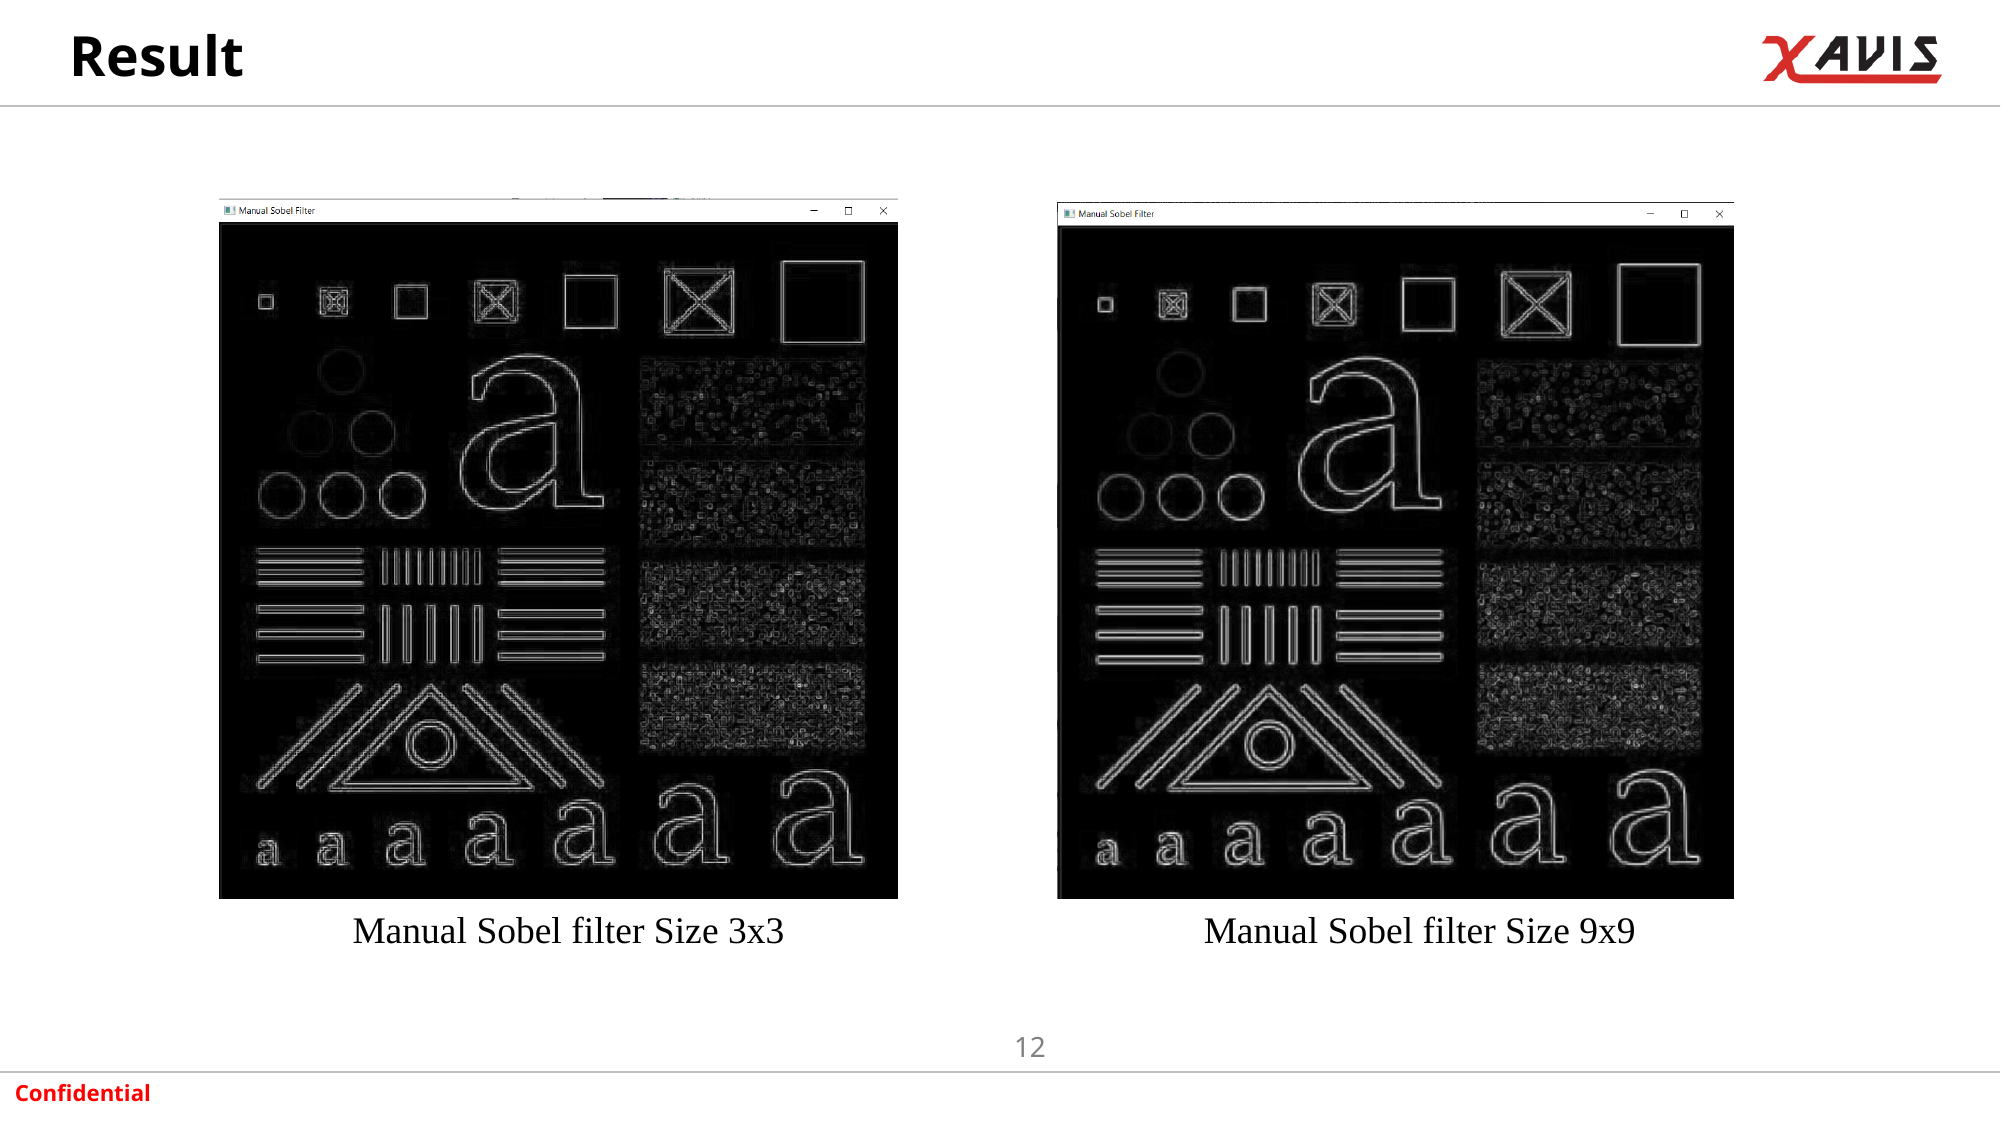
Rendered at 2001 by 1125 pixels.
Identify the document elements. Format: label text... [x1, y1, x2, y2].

picture [1756, 26, 1946, 89]
title Result [55, 23, 1270, 85]
text_box Manual Sobel filter Size 9x9 [1145, 907, 1695, 960]
picture [219, 198, 898, 899]
text_box Manual Sobel filter Size 3x3 [293, 907, 844, 960]
picture [1057, 202, 1734, 899]
